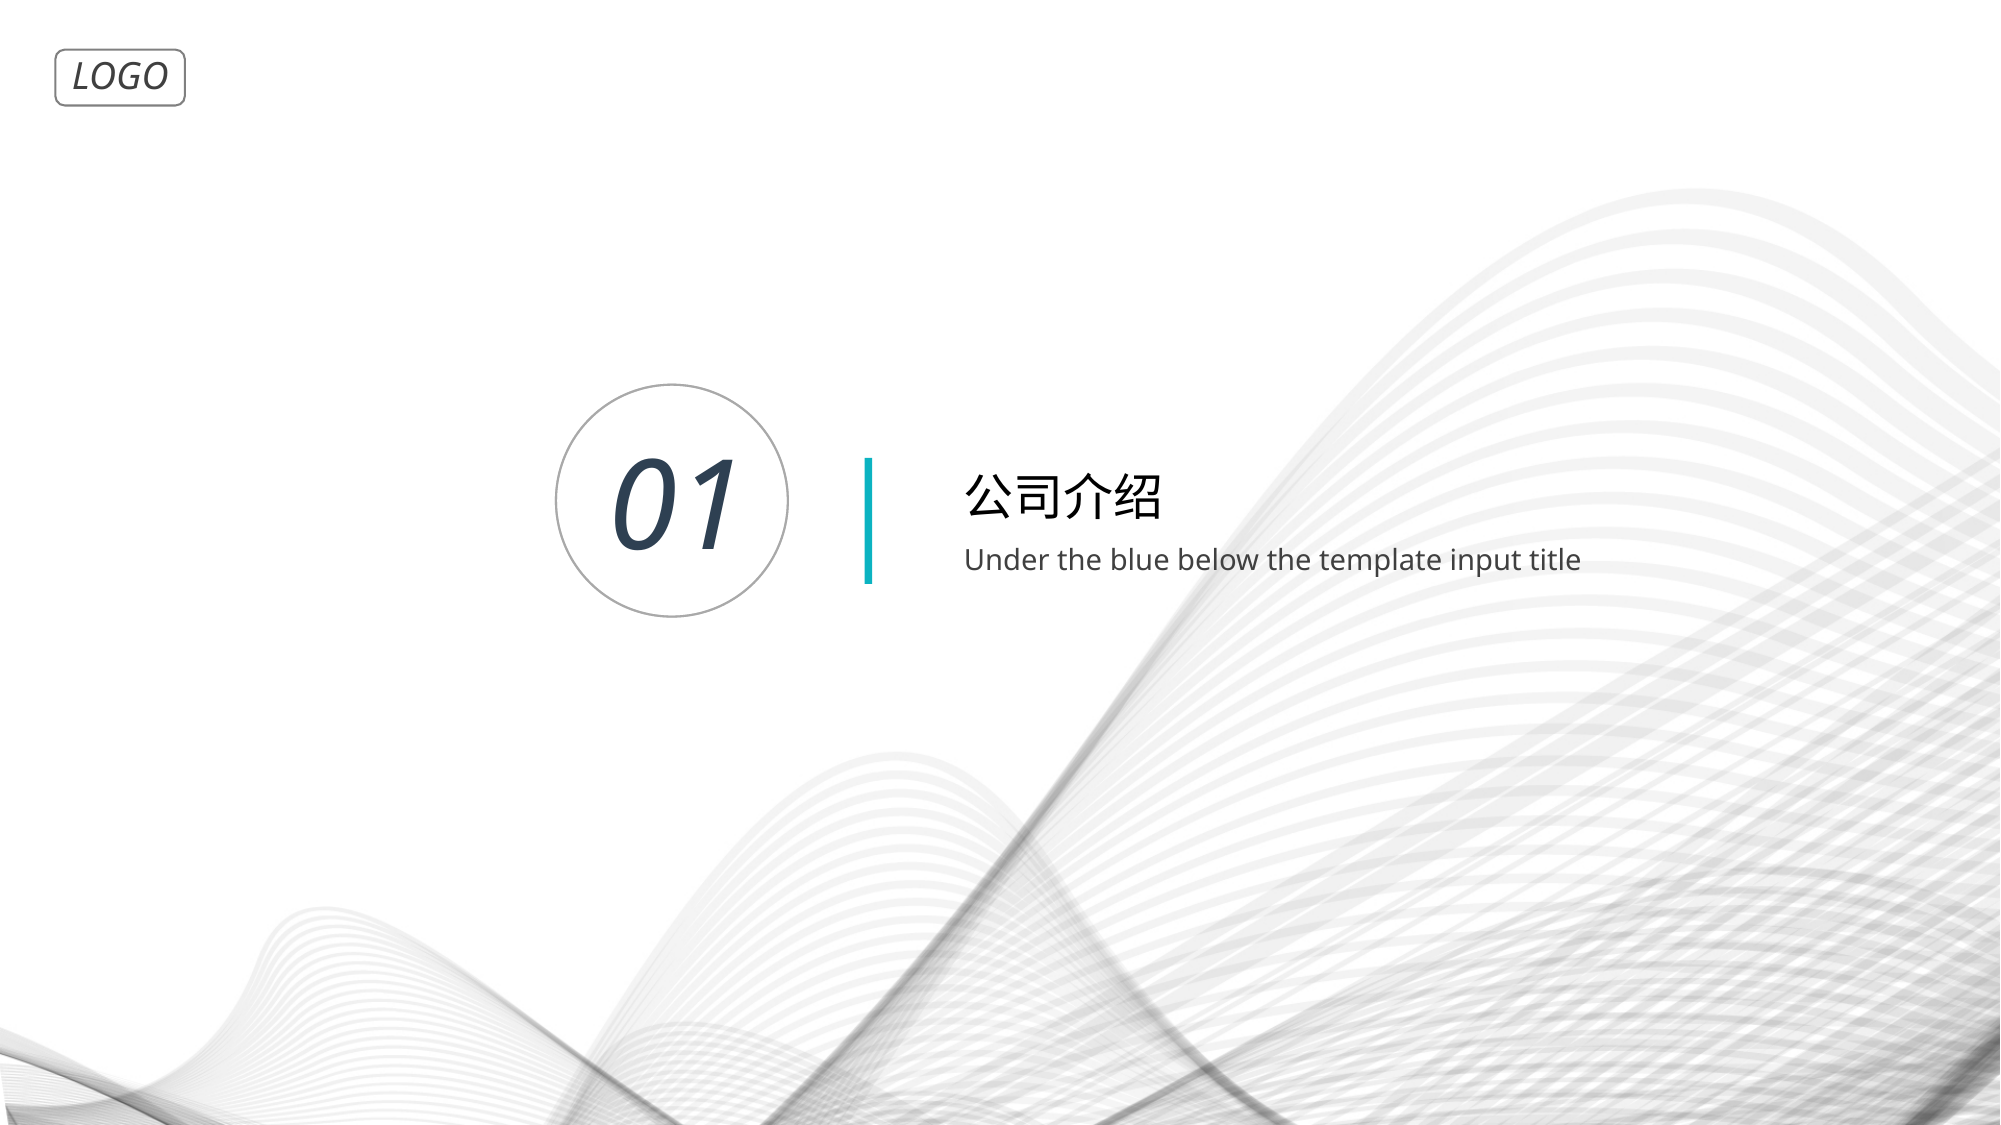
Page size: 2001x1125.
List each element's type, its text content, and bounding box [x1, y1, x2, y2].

text_box [864, 457, 873, 585]
text_box [554, 383, 789, 618]
text_box 公司介绍 [949, 457, 1224, 533]
text_box 01 [755, 417, 762, 424]
text_box Under the blue below the template input title [949, 533, 1600, 584]
picture [0, 0, 2000, 1125]
